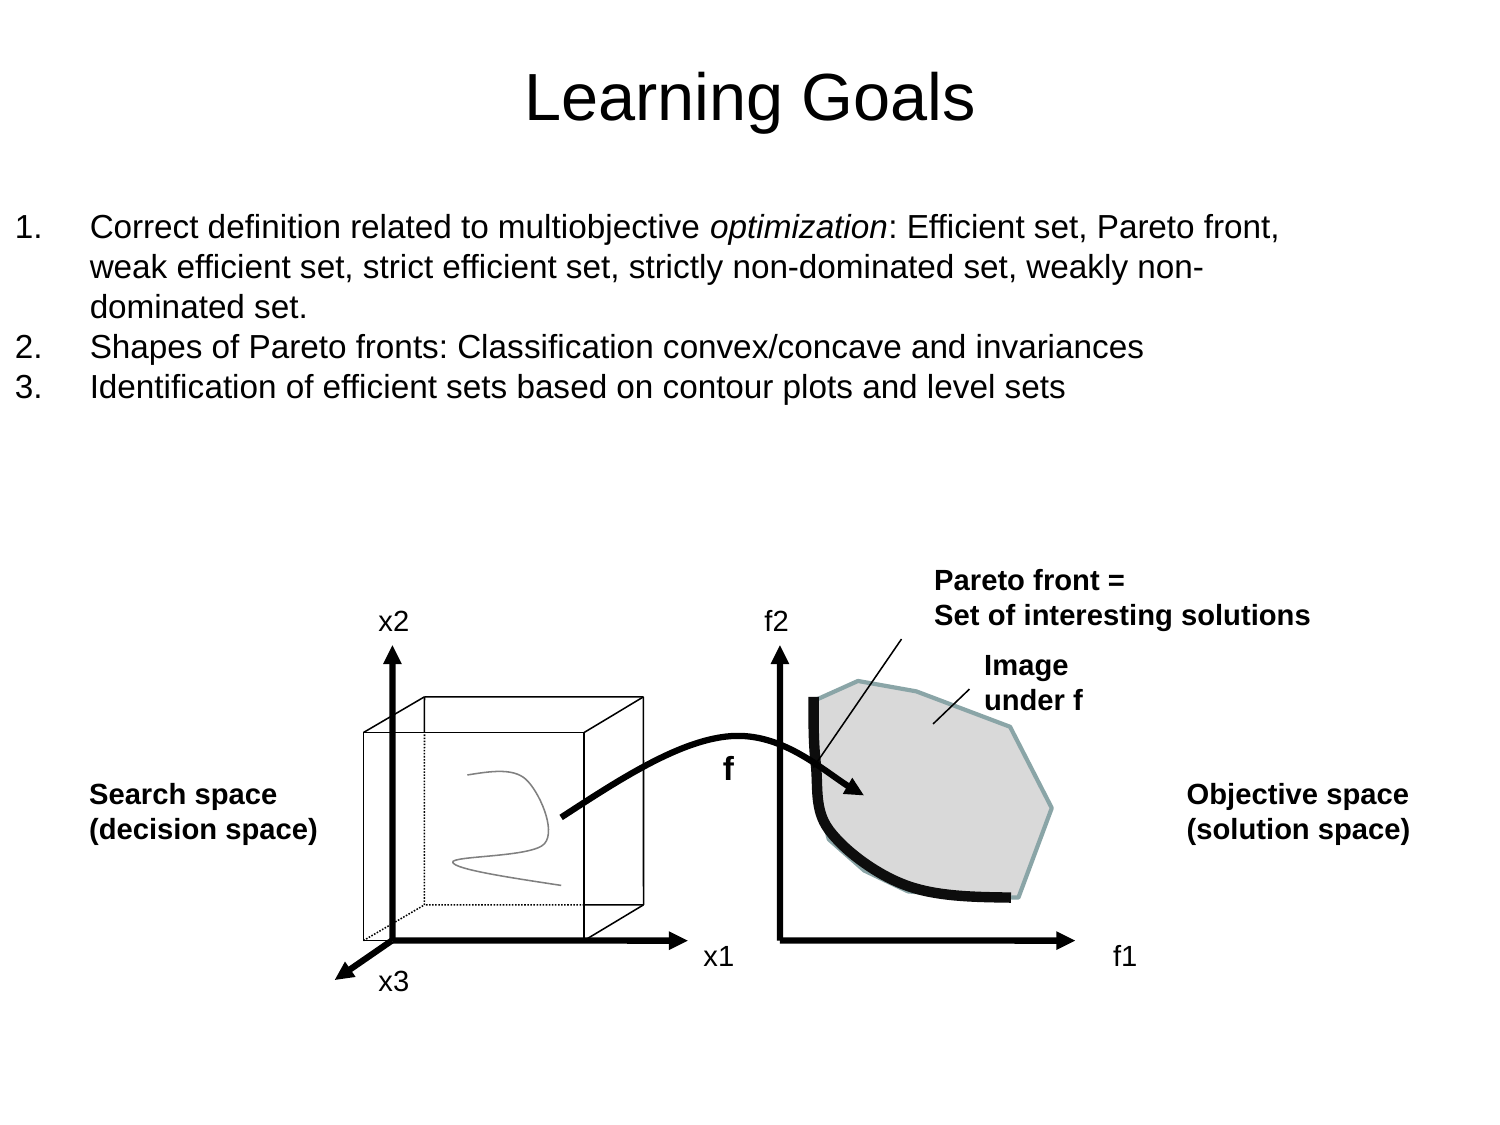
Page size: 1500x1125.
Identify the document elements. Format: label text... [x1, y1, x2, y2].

text_box f2 [751, 595, 804, 645]
text_box [773, 645, 787, 744]
title Learning Goals [0, 0, 1500, 188]
text_box [815, 678, 1054, 900]
text_box [812, 696, 1011, 899]
text_box Image under f [969, 639, 1099, 724]
text_box [754, 737, 864, 804]
text_box [779, 934, 1076, 947]
text_box Objective space (solution space) [1171, 767, 1426, 853]
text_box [74, 595, 750, 1006]
list Correct definition related to multiobjective optimization: Efficient set, Pareto front, weak efficient set, strict efficient set, strictly non-dominated set, weakly non-dominated set. Shapes of Pareto fronts: Classification convex/concave and invariances Identification of efficient sets based on contour plots and level sets [0, 198, 1350, 941]
text_box f1 [1098, 929, 1153, 980]
text_box Pareto front = Set of interesting solutions [919, 554, 1326, 639]
